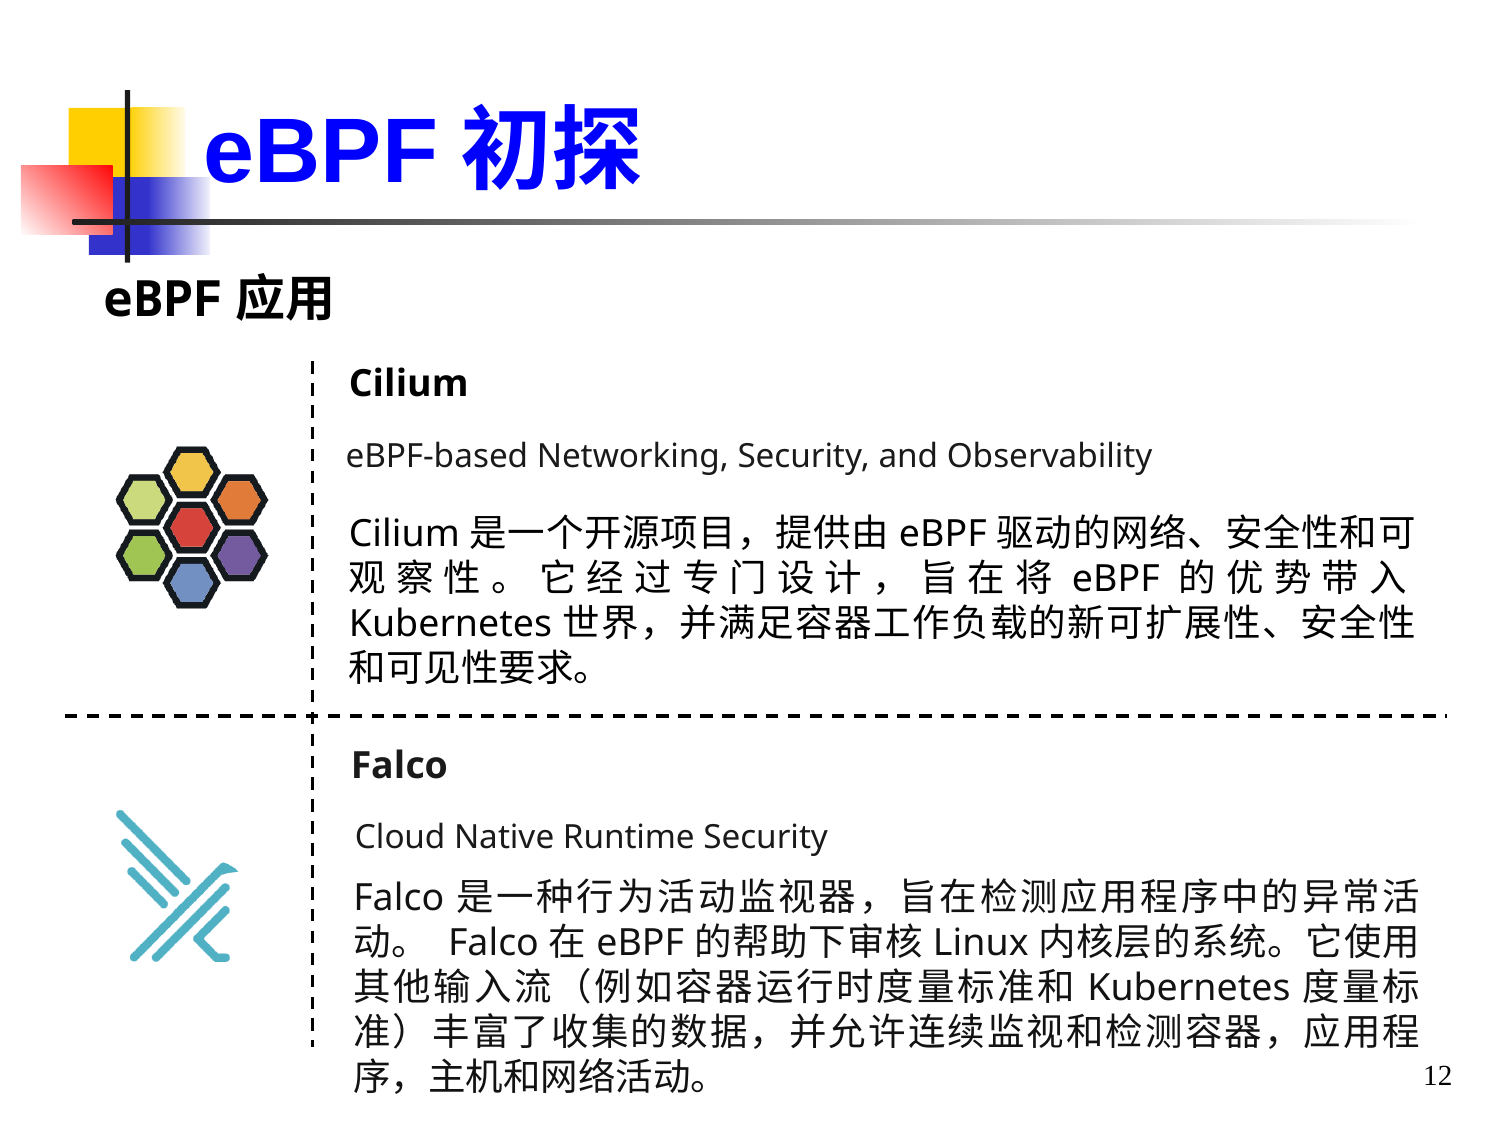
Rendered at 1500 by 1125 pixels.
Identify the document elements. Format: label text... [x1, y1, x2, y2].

text_box Cilium [334, 352, 1303, 412]
text_box eBPF初探 [188, 35, 1468, 208]
text_box Falco [336, 733, 1305, 793]
slide_number 12 [1435, 1024, 1468, 1100]
text_box Cloud Native Runtime Security [340, 807, 1309, 863]
text_box Falco是一种行为活动监视器，旨在检测应用程序中的异常活动。 Falco在eBPF的帮助下审核Linux内核层的系统。它使用其他输入流（例如容器运行时度量标准和Kubernetes度量标准）丰富了收集的数据，并允许连续监视和检测容器，应用程序，主机和网络活动。 [338, 865, 1435, 1106]
text_box Cilium是一个开源项目，提供由eBPF驱动的网络、安全性和可观察性。它经过专门设计，旨在将eBPF的优势带入Kubernetes世界，并满足容器工作负载的新可扩展性、安全性和可见性要求。 [334, 501, 1431, 697]
picture [88, 792, 269, 989]
text_box eBPF-based Networking, Security, and Observability [330, 426, 1300, 482]
text_box eBPF应用 [88, 259, 963, 335]
picture [92, 420, 294, 631]
